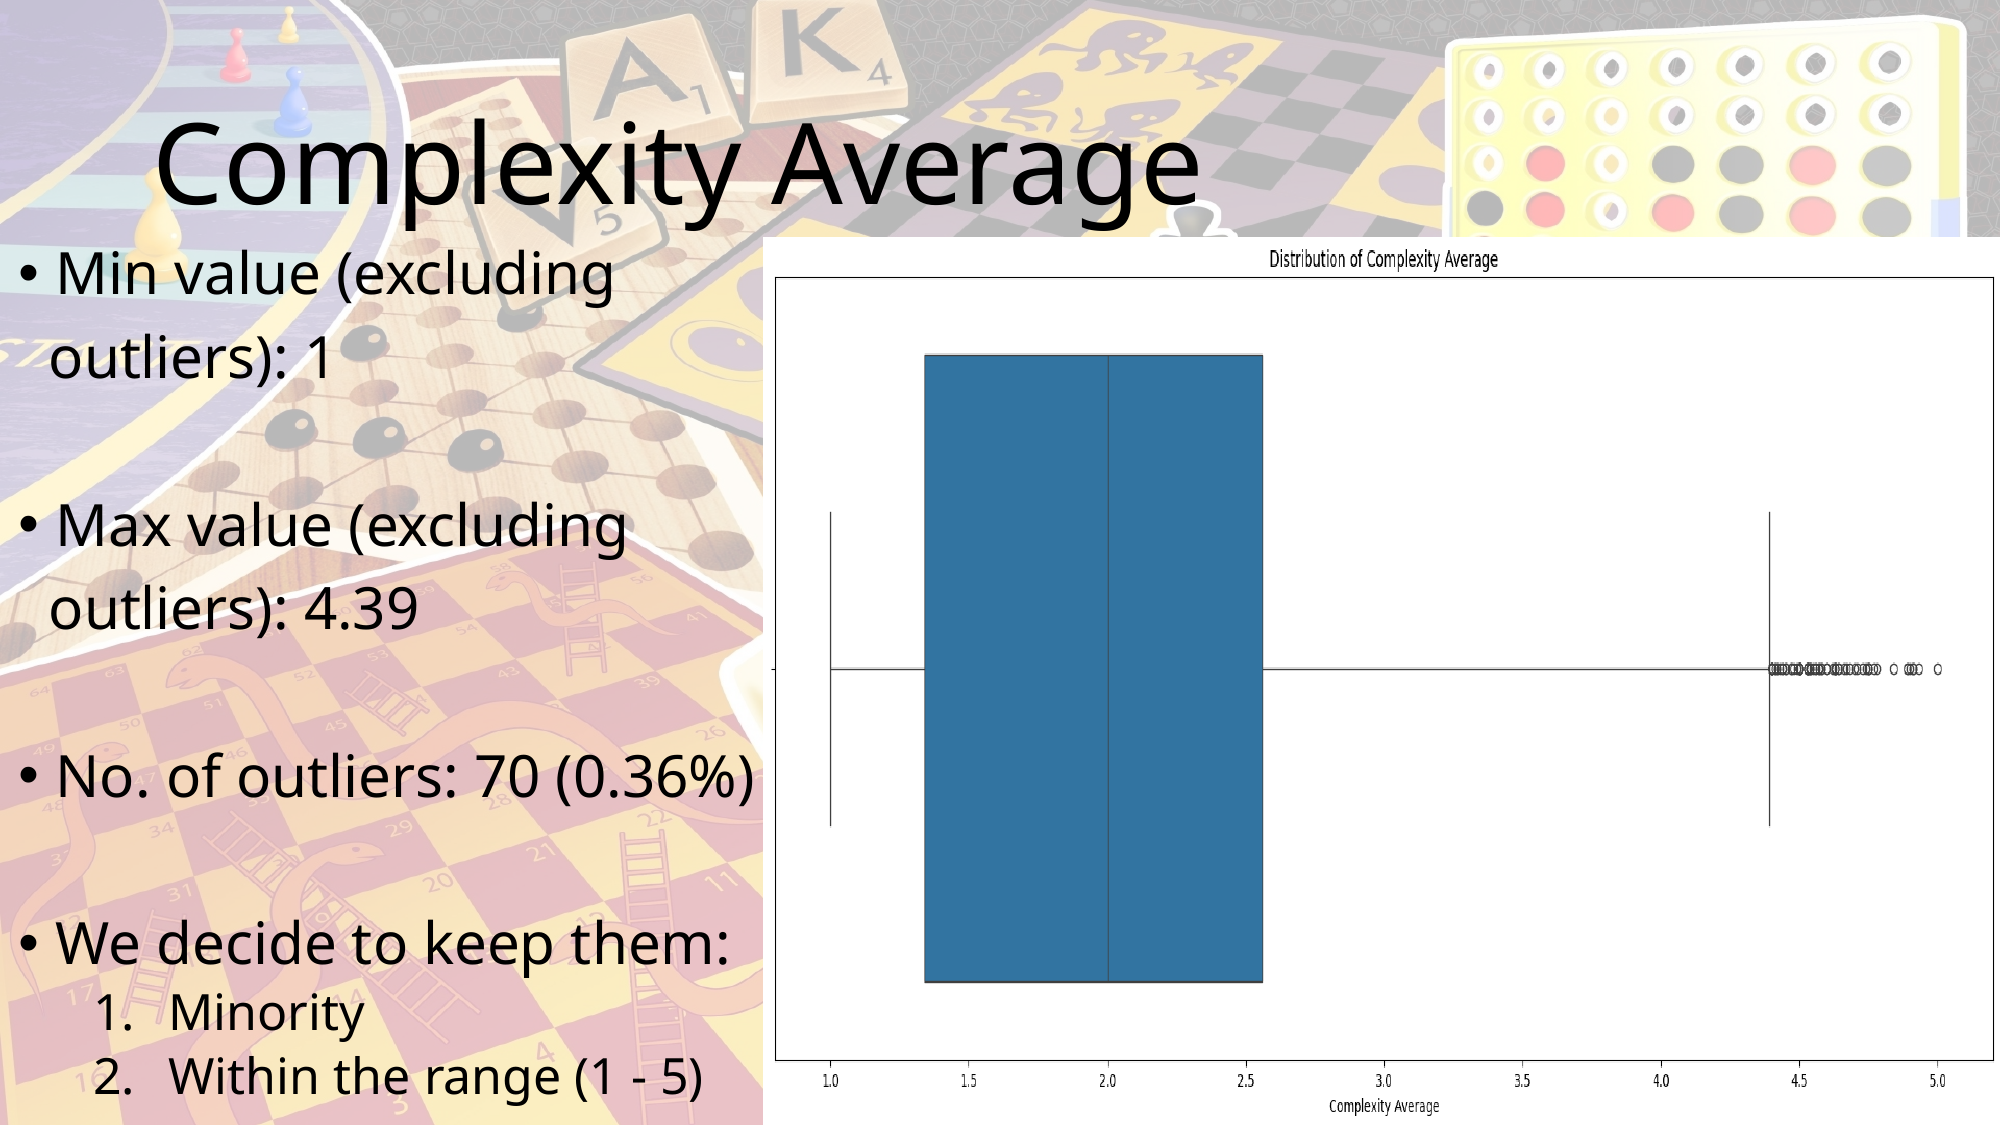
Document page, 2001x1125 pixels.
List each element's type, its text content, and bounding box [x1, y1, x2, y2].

title Complexity Average [137, 59, 1863, 237]
picture [763, 237, 2000, 1125]
list Min value (excluding outliers): 1 Max value (excluding outliers): 4.39 No. of outliers: 70 (0.36%) We decide to keep them: Minority Within the range (1 - 5) [3, 237, 763, 1125]
